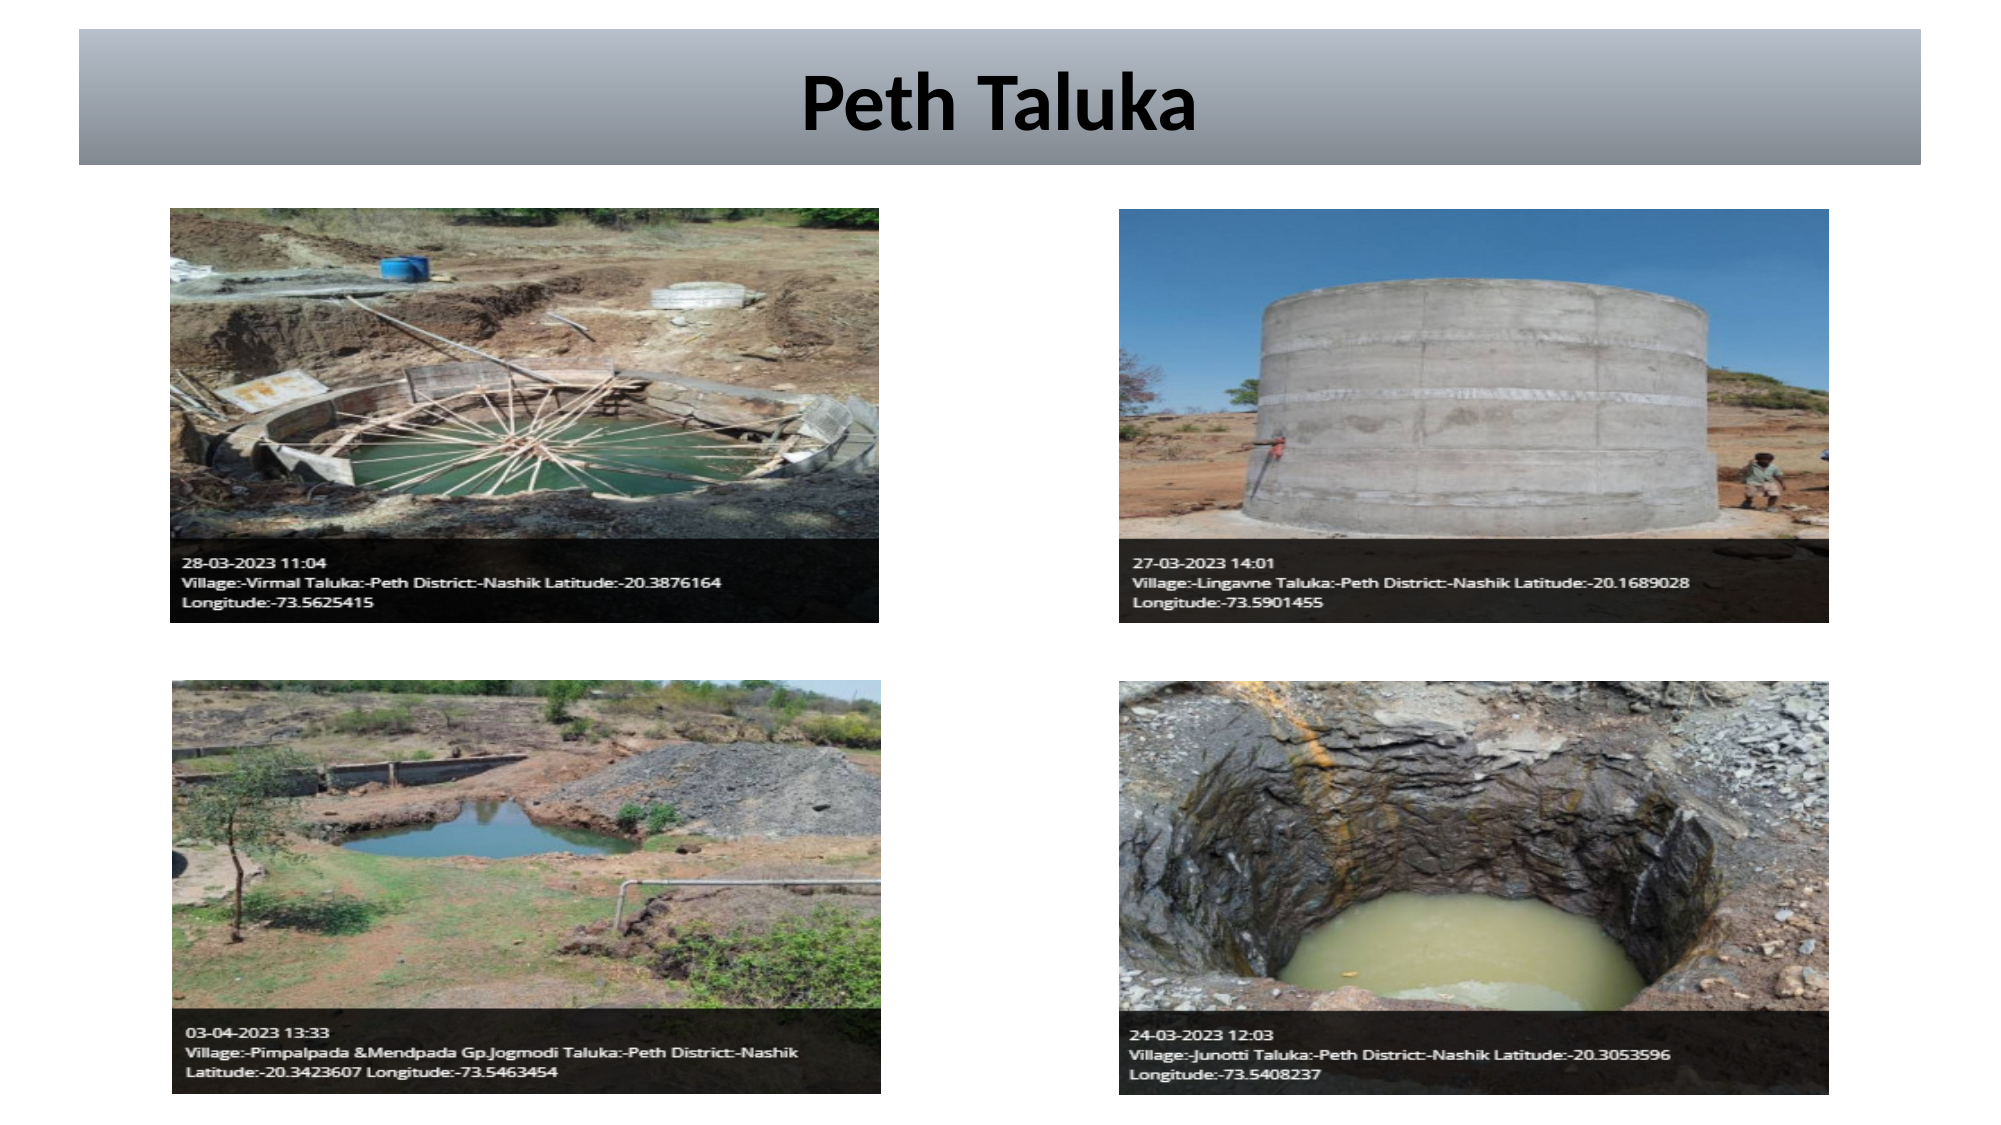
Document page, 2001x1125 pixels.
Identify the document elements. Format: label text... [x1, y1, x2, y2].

picture [171, 680, 882, 1095]
picture [1119, 209, 1829, 623]
picture [169, 208, 880, 623]
text_box Peth Taluka [79, 29, 1921, 165]
picture [1119, 681, 1829, 1096]
